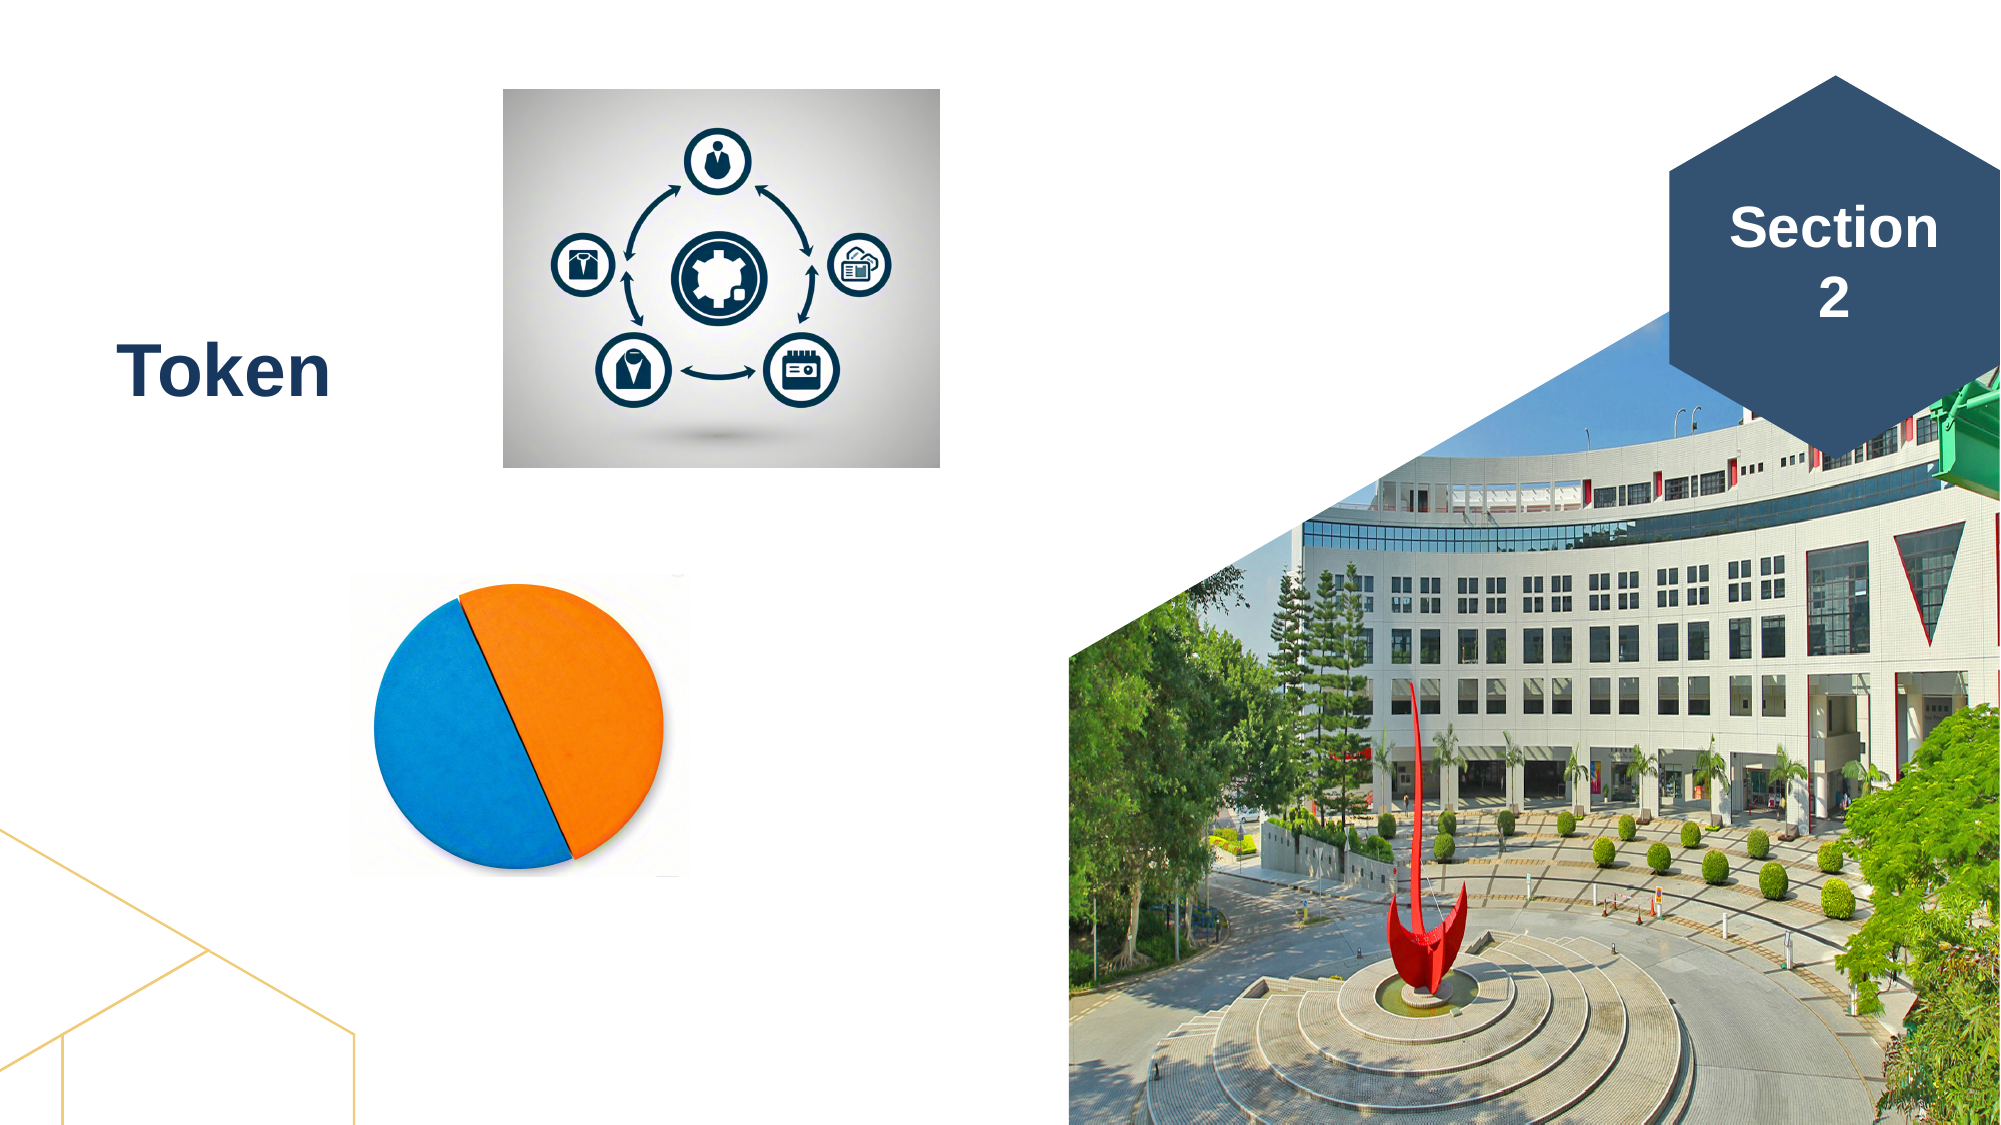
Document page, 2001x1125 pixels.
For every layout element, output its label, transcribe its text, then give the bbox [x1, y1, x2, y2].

picture [1068, 311, 2000, 1125]
list Section 2 [1690, 181, 1979, 497]
picture [349, 574, 690, 877]
list Token [102, 314, 1137, 512]
picture [503, 89, 940, 468]
